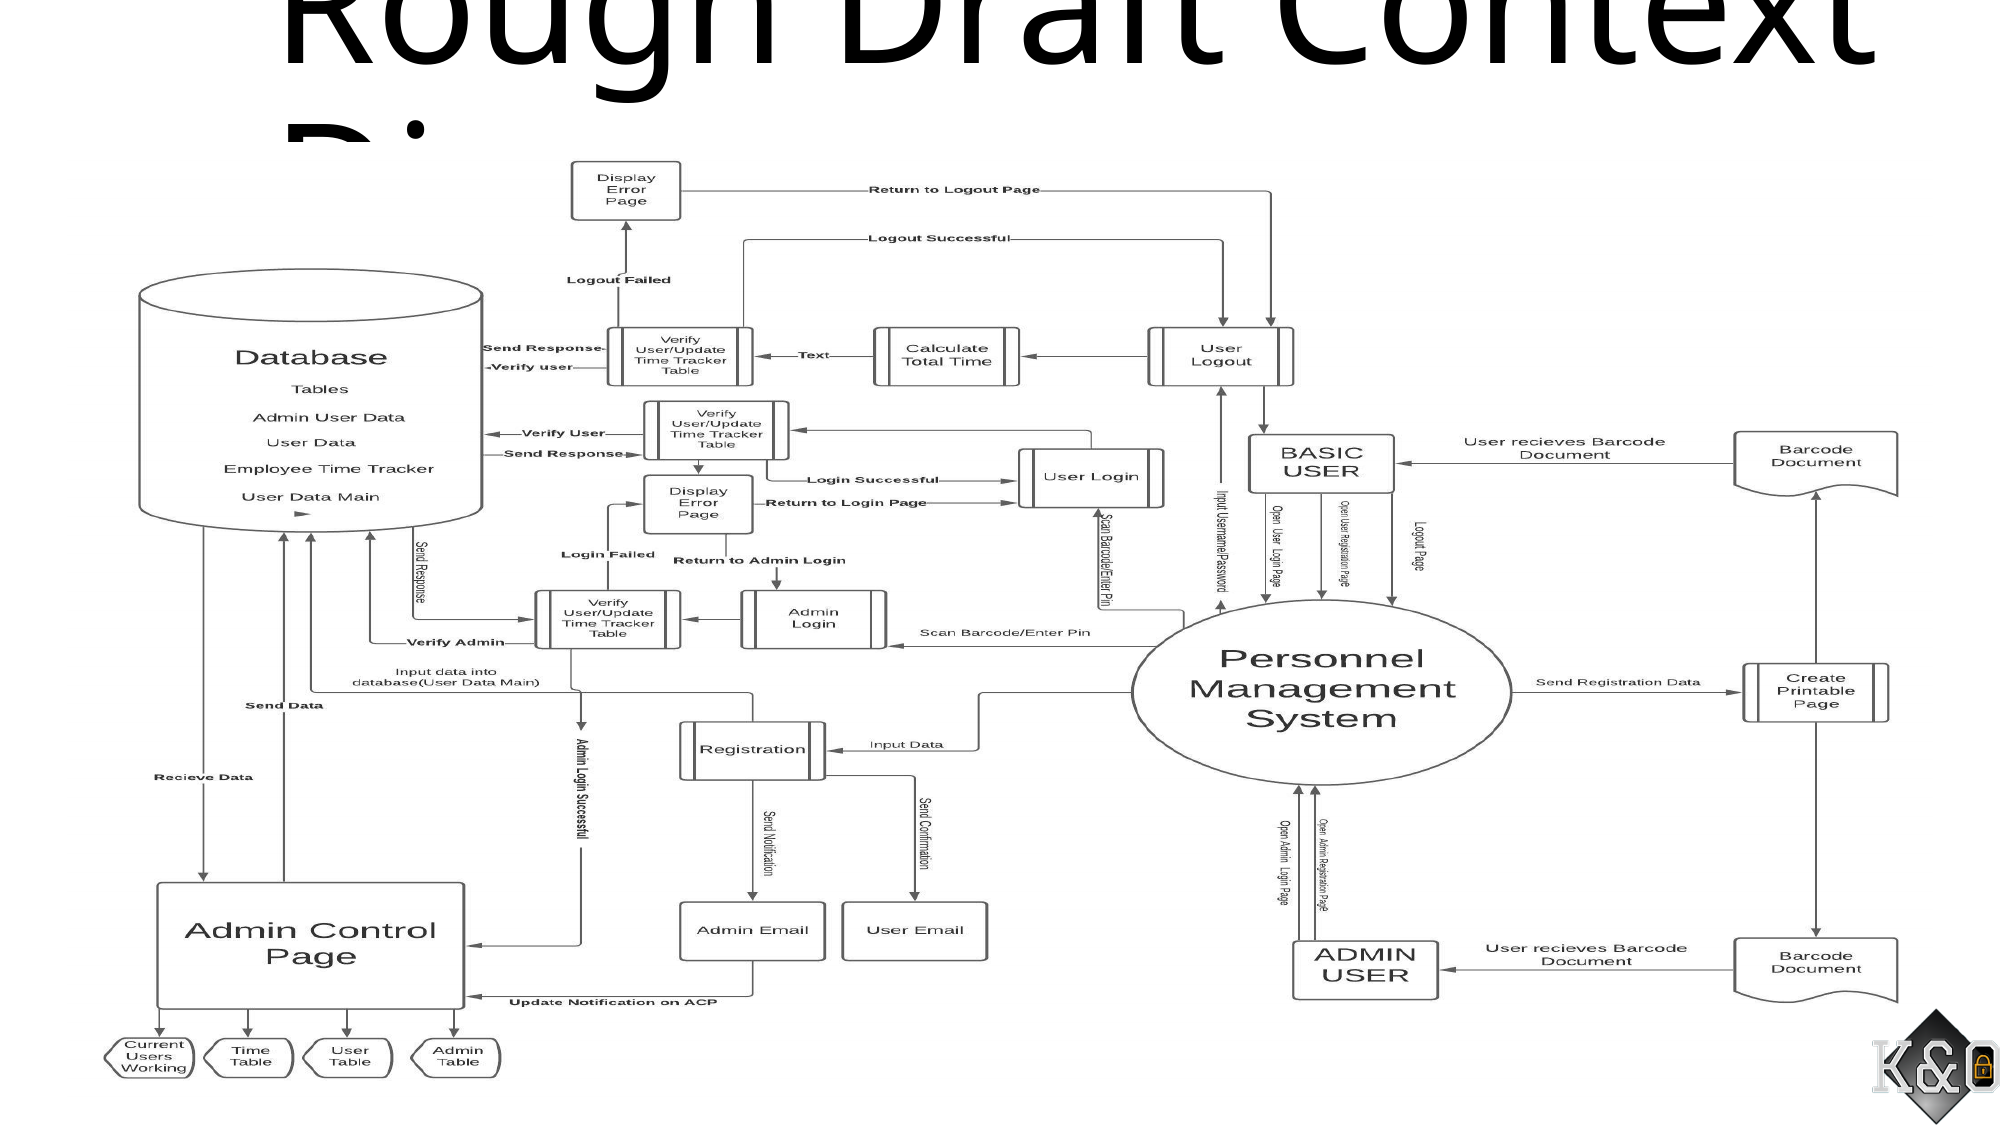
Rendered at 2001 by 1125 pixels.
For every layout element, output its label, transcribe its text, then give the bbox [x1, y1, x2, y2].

title Rough Draft Context Diagram [257, 0, 1983, 200]
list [67, 142, 1933, 1097]
picture [1872, 1008, 2000, 1125]
